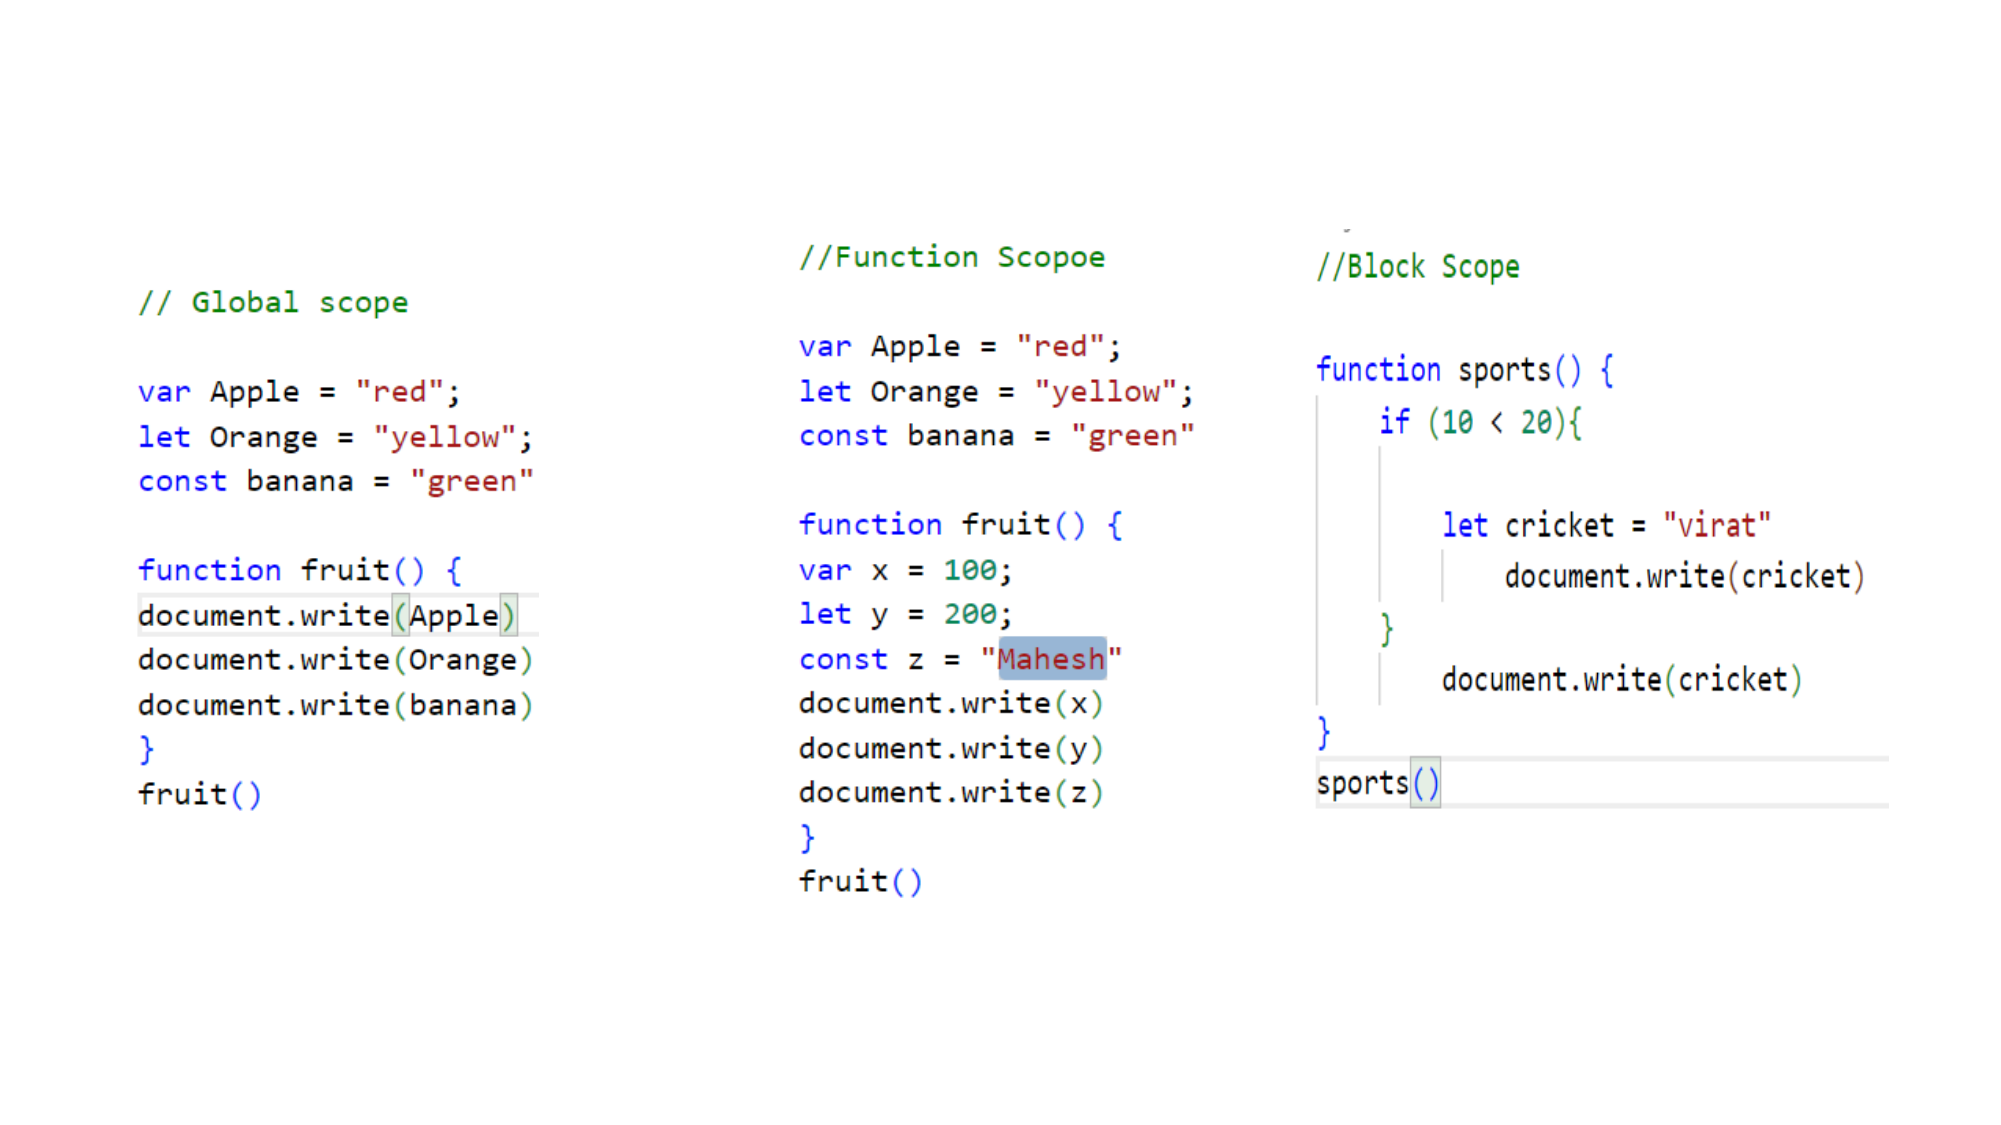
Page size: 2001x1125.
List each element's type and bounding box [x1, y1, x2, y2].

picture [775, 228, 1225, 924]
picture [111, 278, 539, 847]
picture [1305, 228, 1889, 847]
